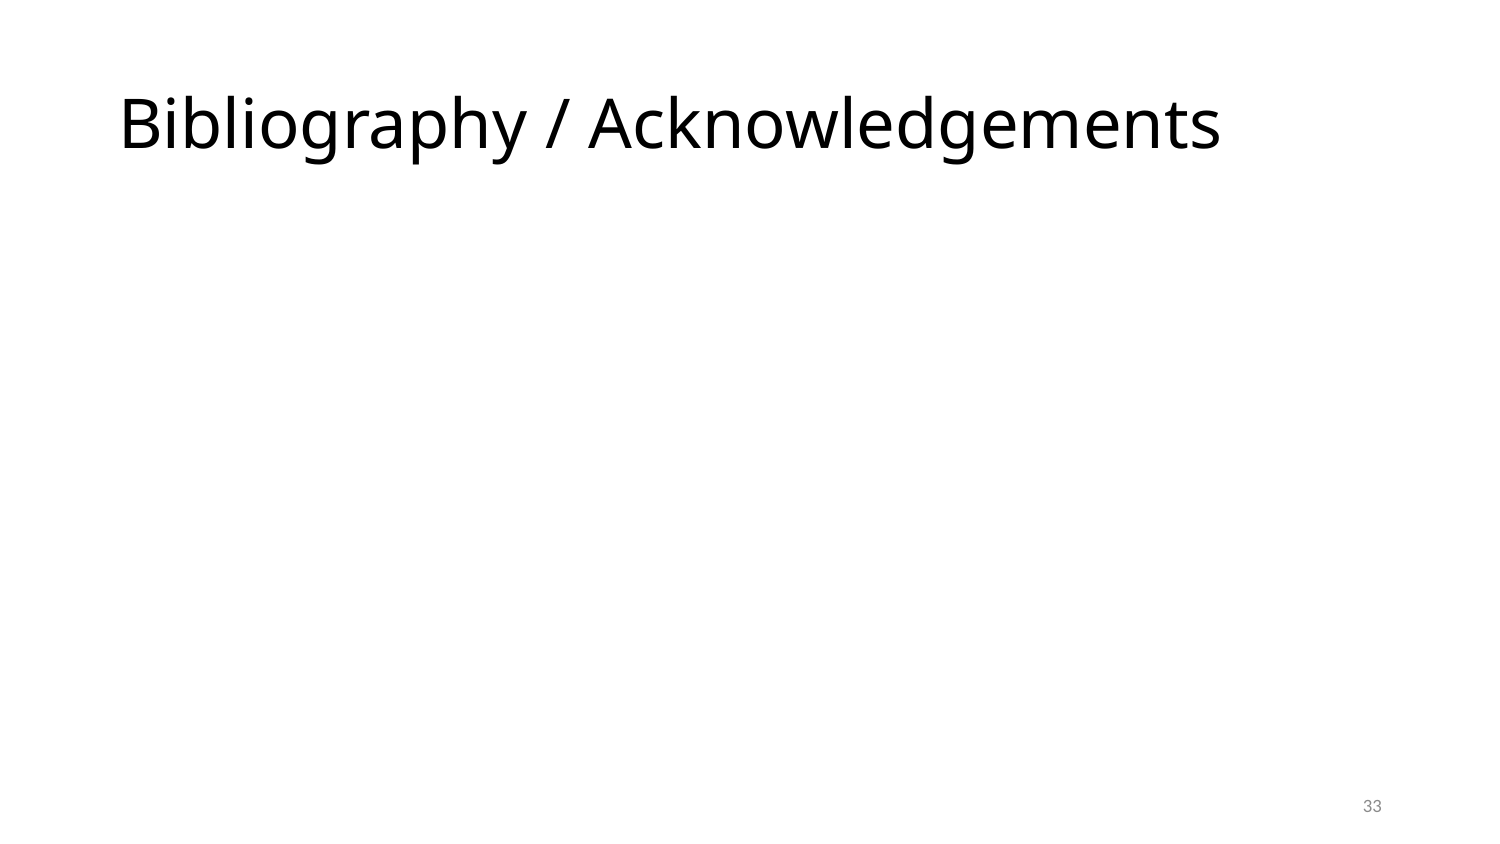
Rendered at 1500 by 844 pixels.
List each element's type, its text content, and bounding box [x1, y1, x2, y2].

title Bibliography / Acknowledgements [103, 44, 1397, 208]
slide_number 33 [1059, 782, 1397, 827]
